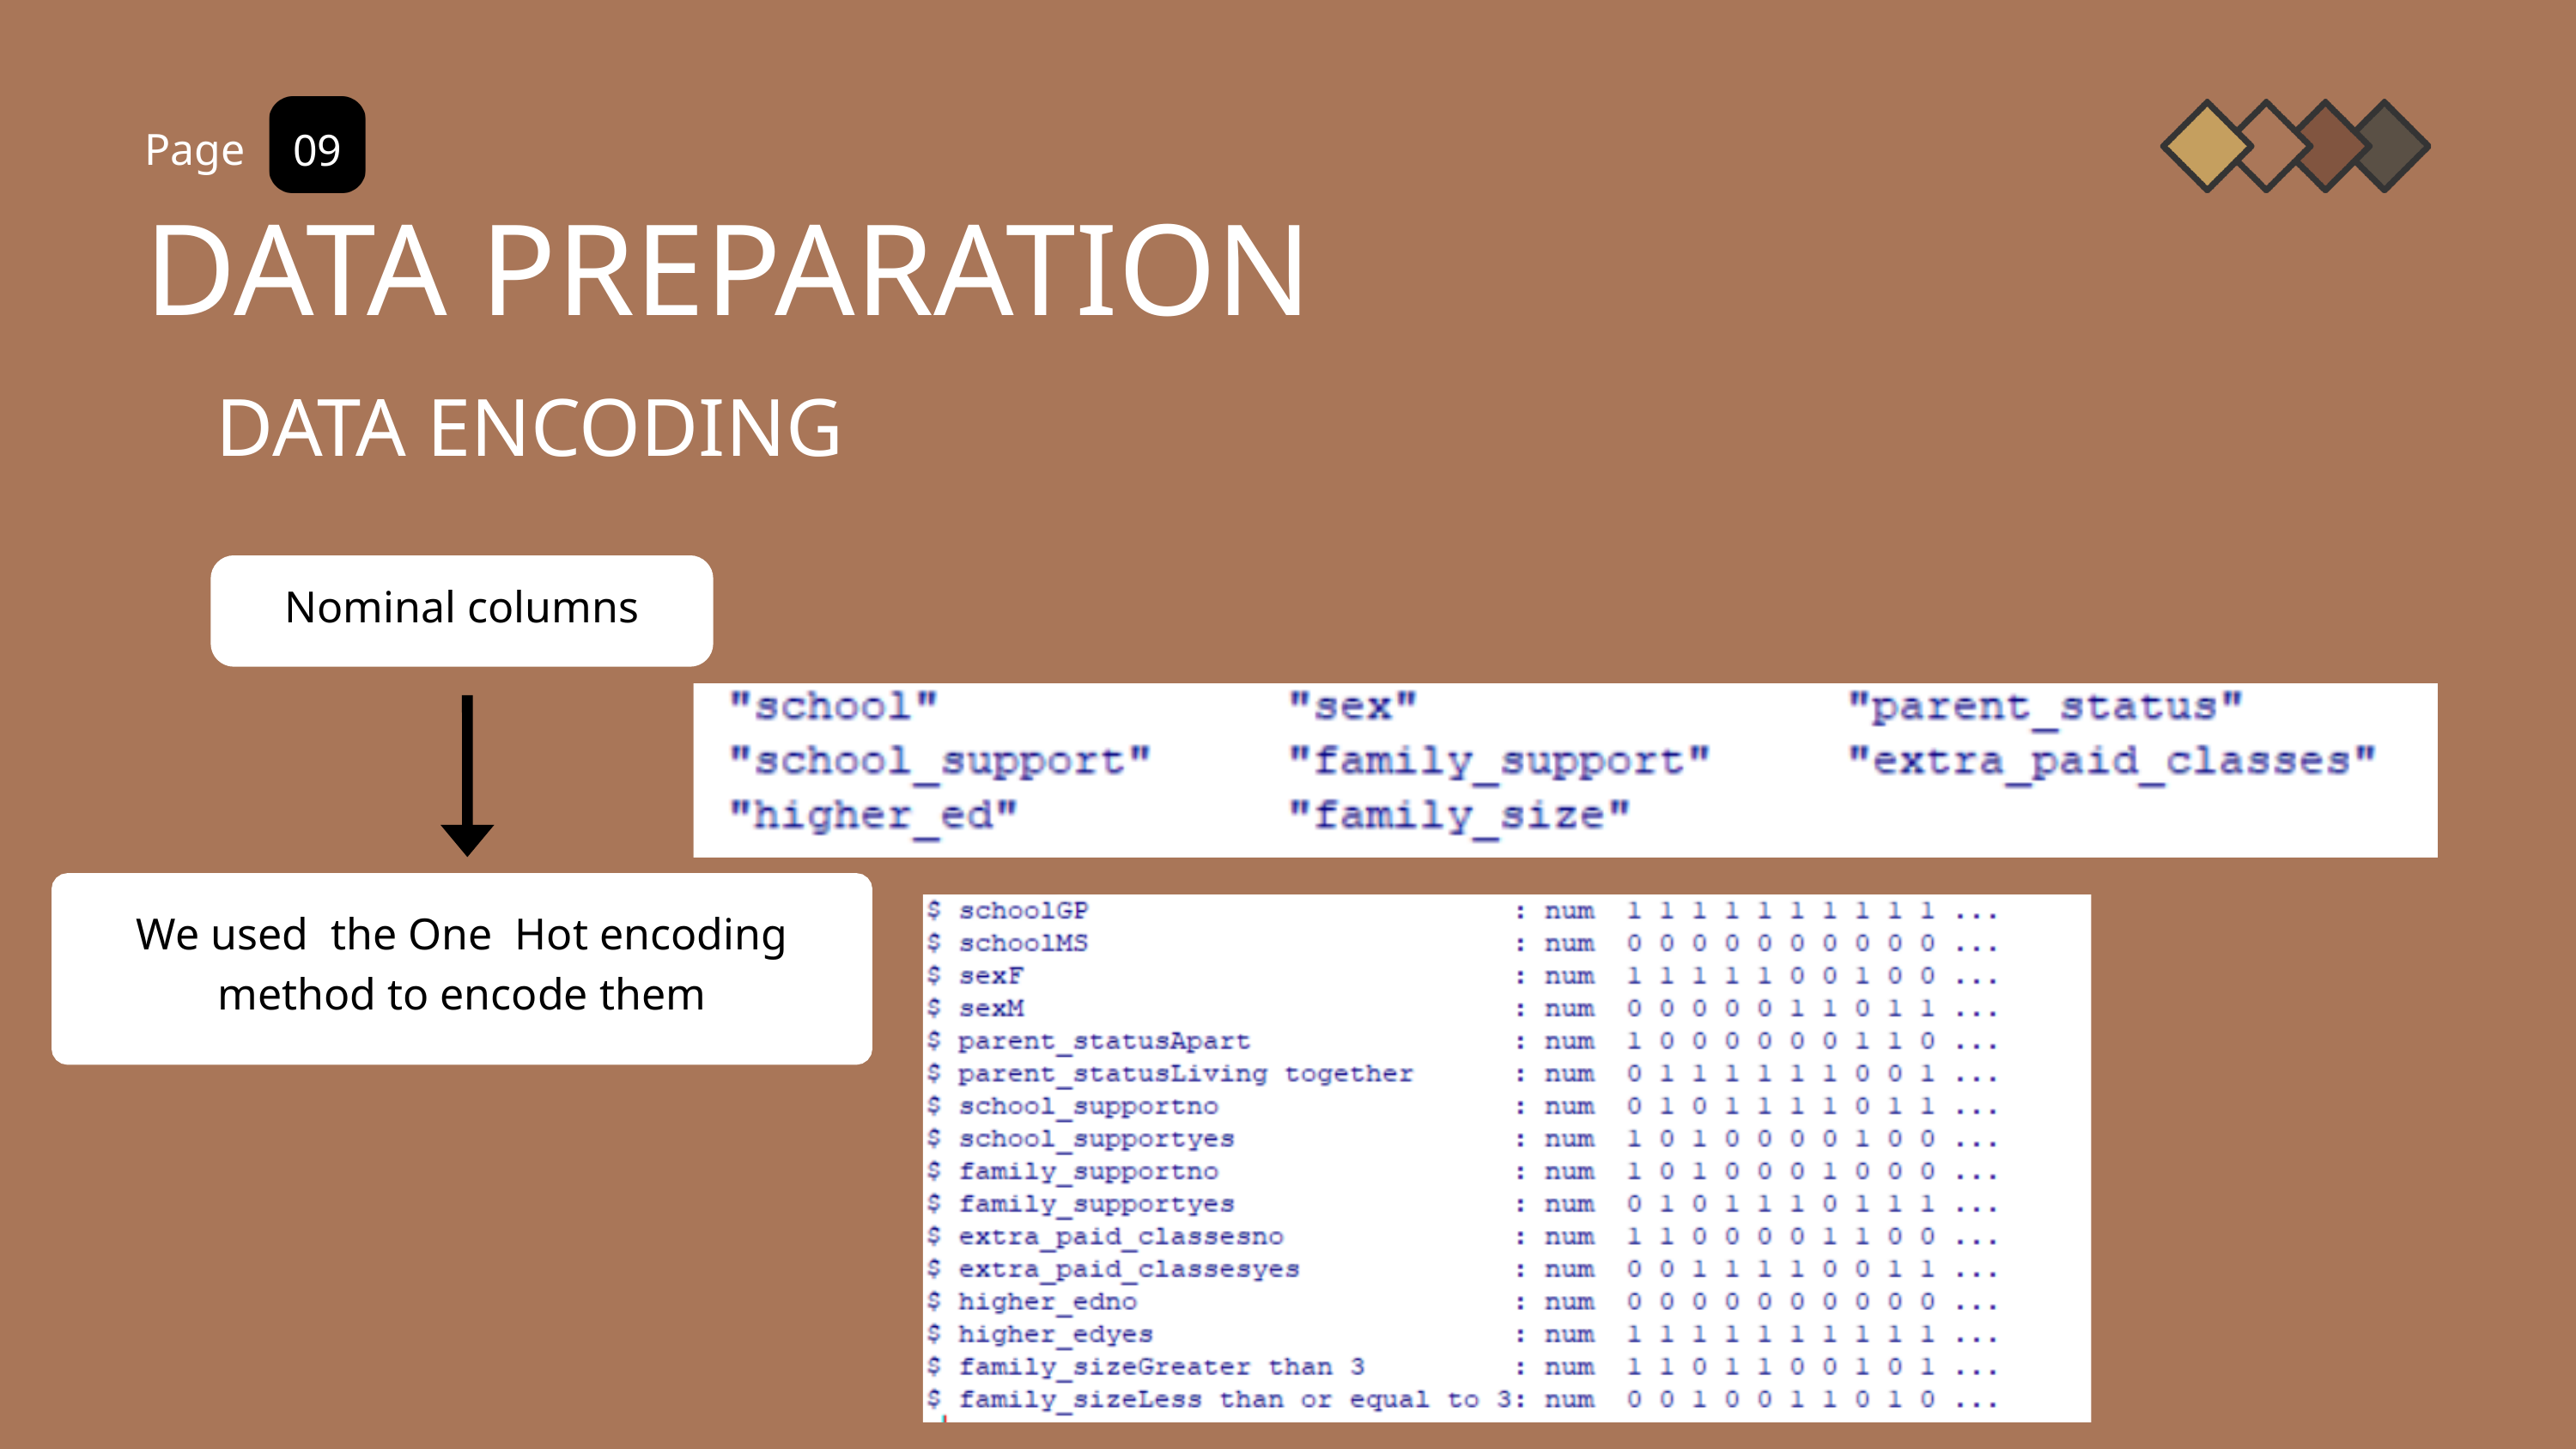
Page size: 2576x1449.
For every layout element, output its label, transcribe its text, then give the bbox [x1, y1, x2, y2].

text_box [269, 96, 366, 193]
text_box DATA PREPARATION [144, 203, 1900, 342]
text_box [2160, 99, 2432, 193]
text_box [922, 894, 2092, 1422]
text_box [458, 694, 477, 858]
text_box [57, 878, 867, 1060]
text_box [216, 561, 708, 662]
text_box [693, 683, 2439, 858]
text_box Page [144, 113, 269, 174]
text_box 09 [271, 114, 363, 175]
text_box DATA ENCODING [216, 385, 1145, 473]
